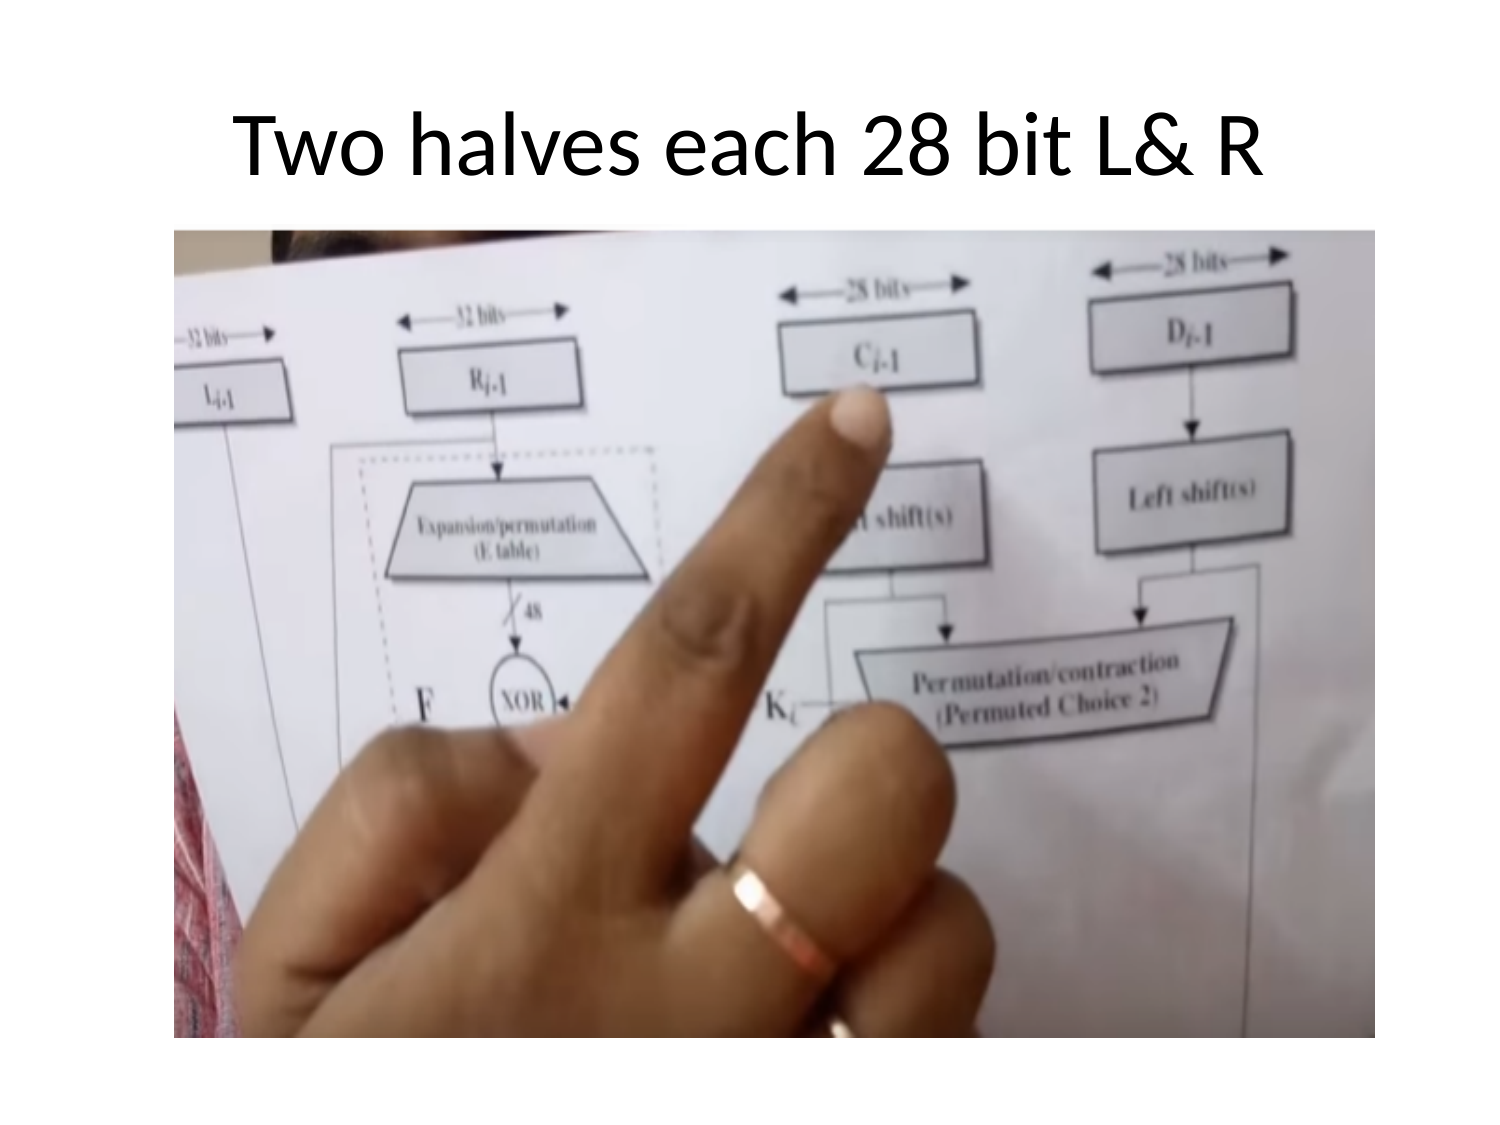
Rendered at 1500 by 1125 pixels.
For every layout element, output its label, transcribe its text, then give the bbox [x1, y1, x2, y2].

title Two halves each 28 bit L& R [75, 45, 1425, 233]
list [174, 224, 1376, 1038]
